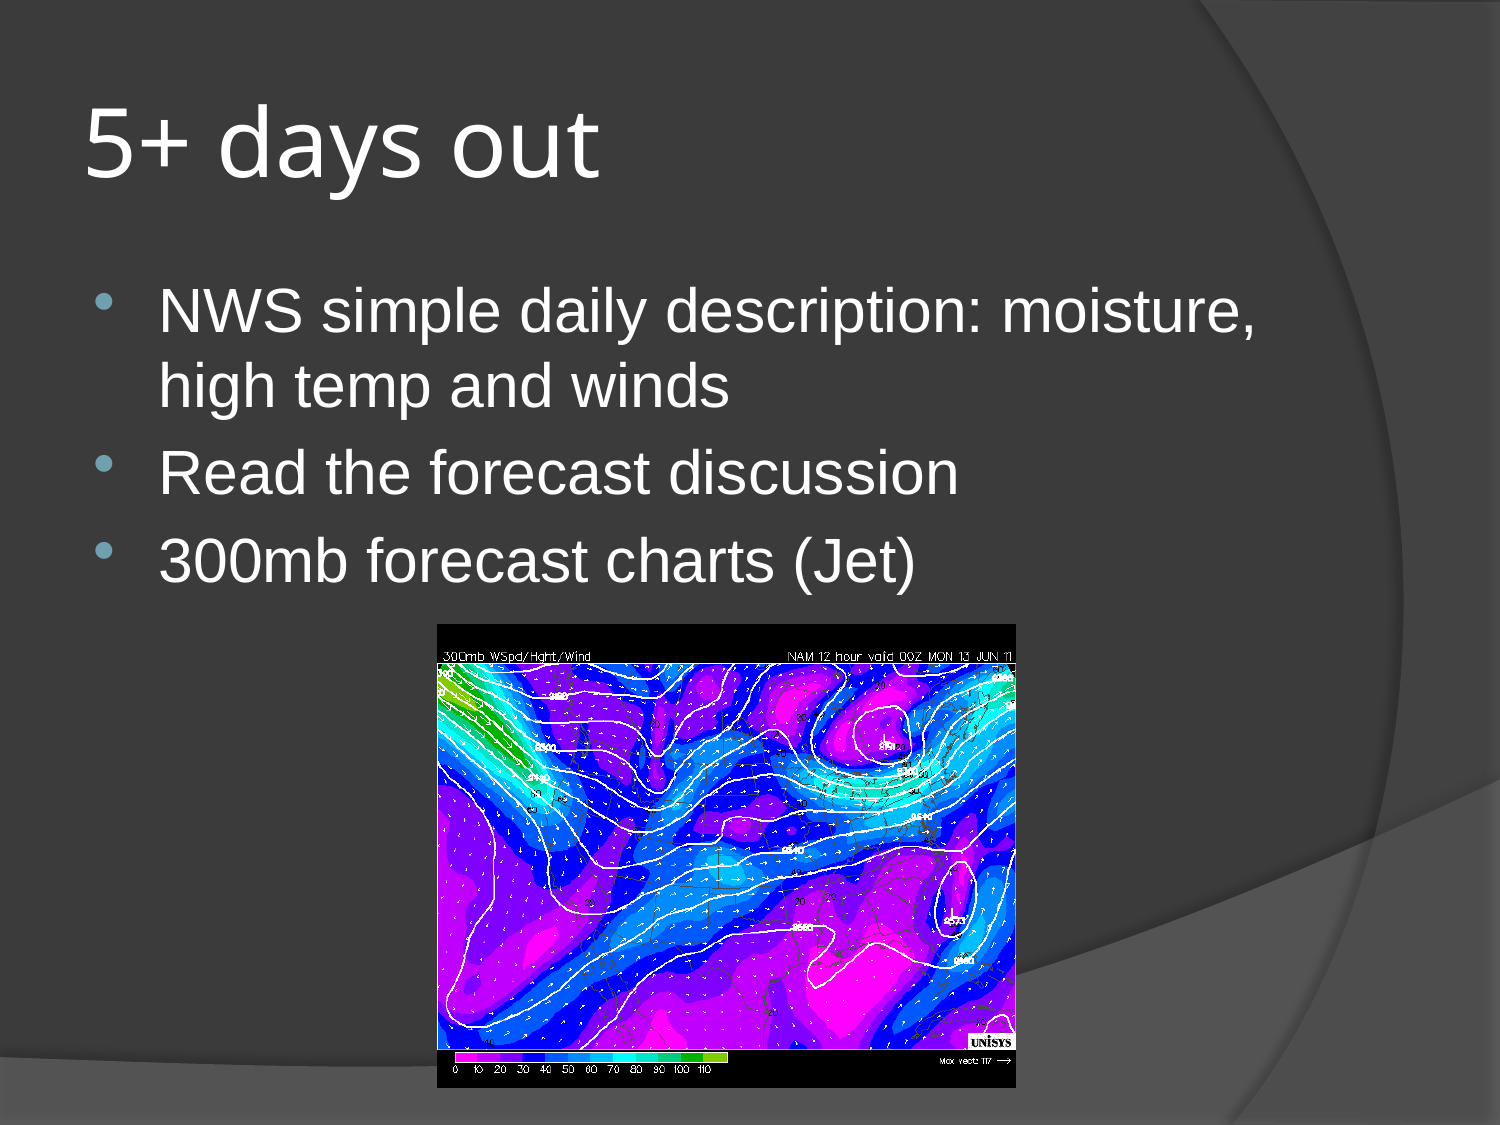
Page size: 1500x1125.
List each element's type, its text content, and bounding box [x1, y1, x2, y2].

list NWS simple daily description: moisture, high temp and winds Read the forecast discussion 300mb forecast charts (Jet) [75, 262, 1300, 1005]
picture [437, 624, 1016, 1088]
title 5+ days out [75, 45, 1300, 233]
